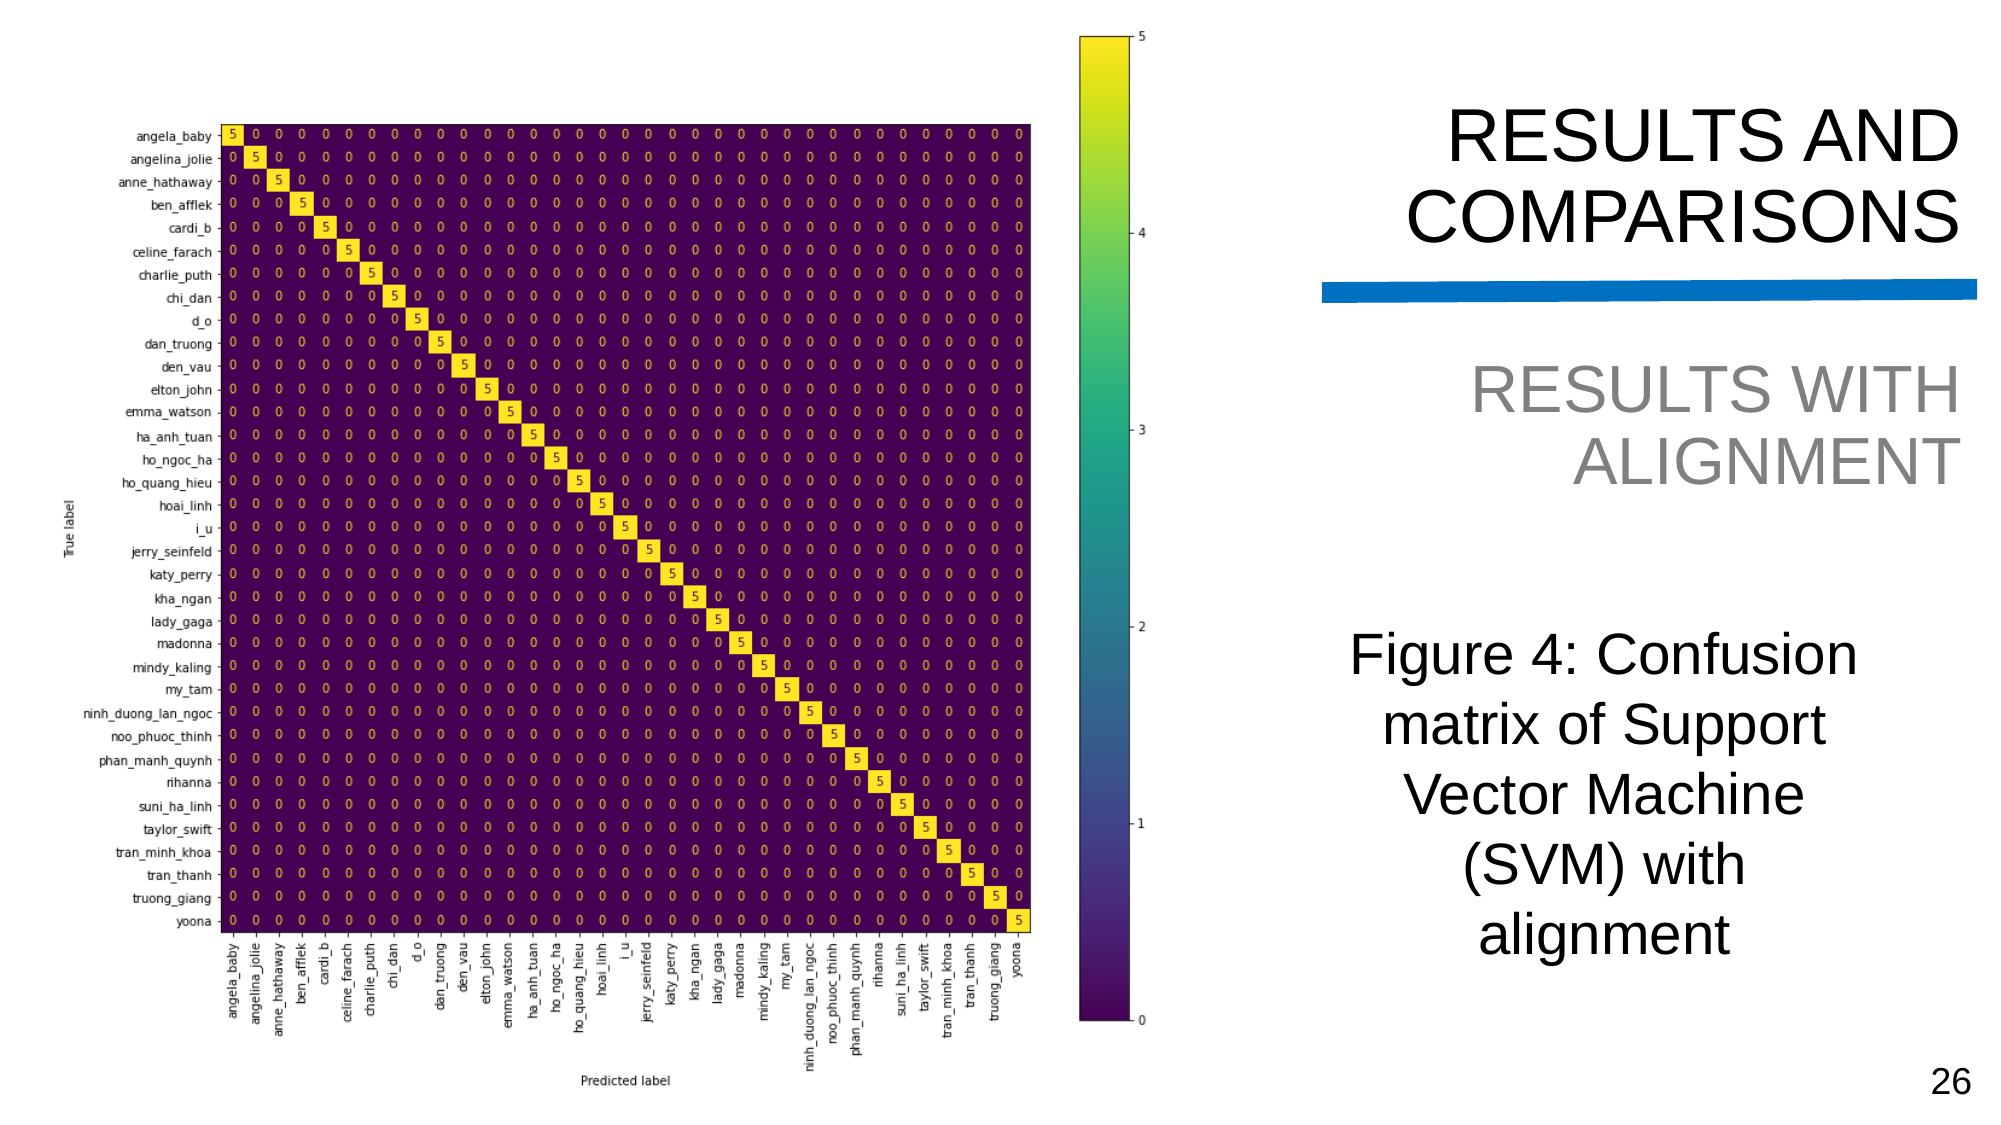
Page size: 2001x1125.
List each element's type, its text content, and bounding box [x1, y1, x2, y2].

text_box 26 [1915, 1049, 2000, 1110]
title RESULTS AND COMPARISONS [1338, 89, 1978, 275]
text_box Figure 4: Confusion matrix of Support Vector Machine (SVM) with alignment [1321, 609, 1888, 974]
text_box RESULTS WITH ALIGNMENT [1263, 308, 1978, 545]
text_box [1321, 289, 1978, 293]
picture [58, 1, 1182, 1124]
